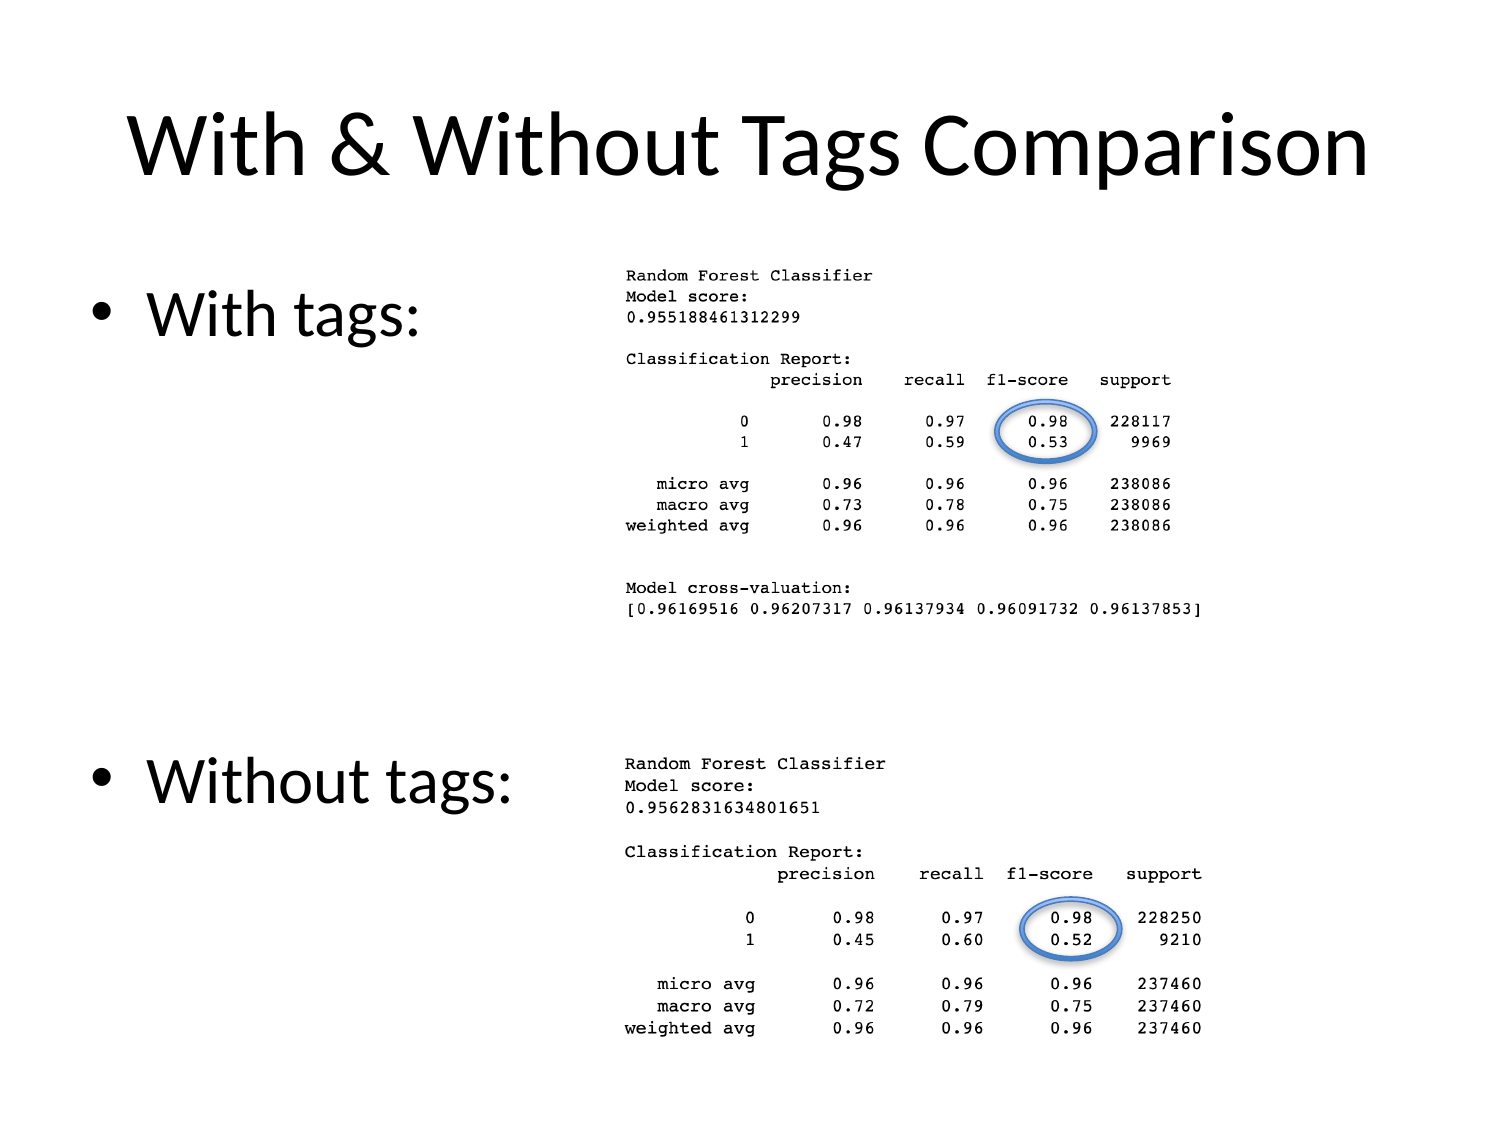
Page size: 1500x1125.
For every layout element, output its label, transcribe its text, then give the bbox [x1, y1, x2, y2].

title With & Without Tags Comparison [75, 45, 1425, 233]
picture [613, 747, 1214, 1046]
picture [602, 262, 1214, 628]
list With tags: Without tags: [75, 262, 1425, 1005]
